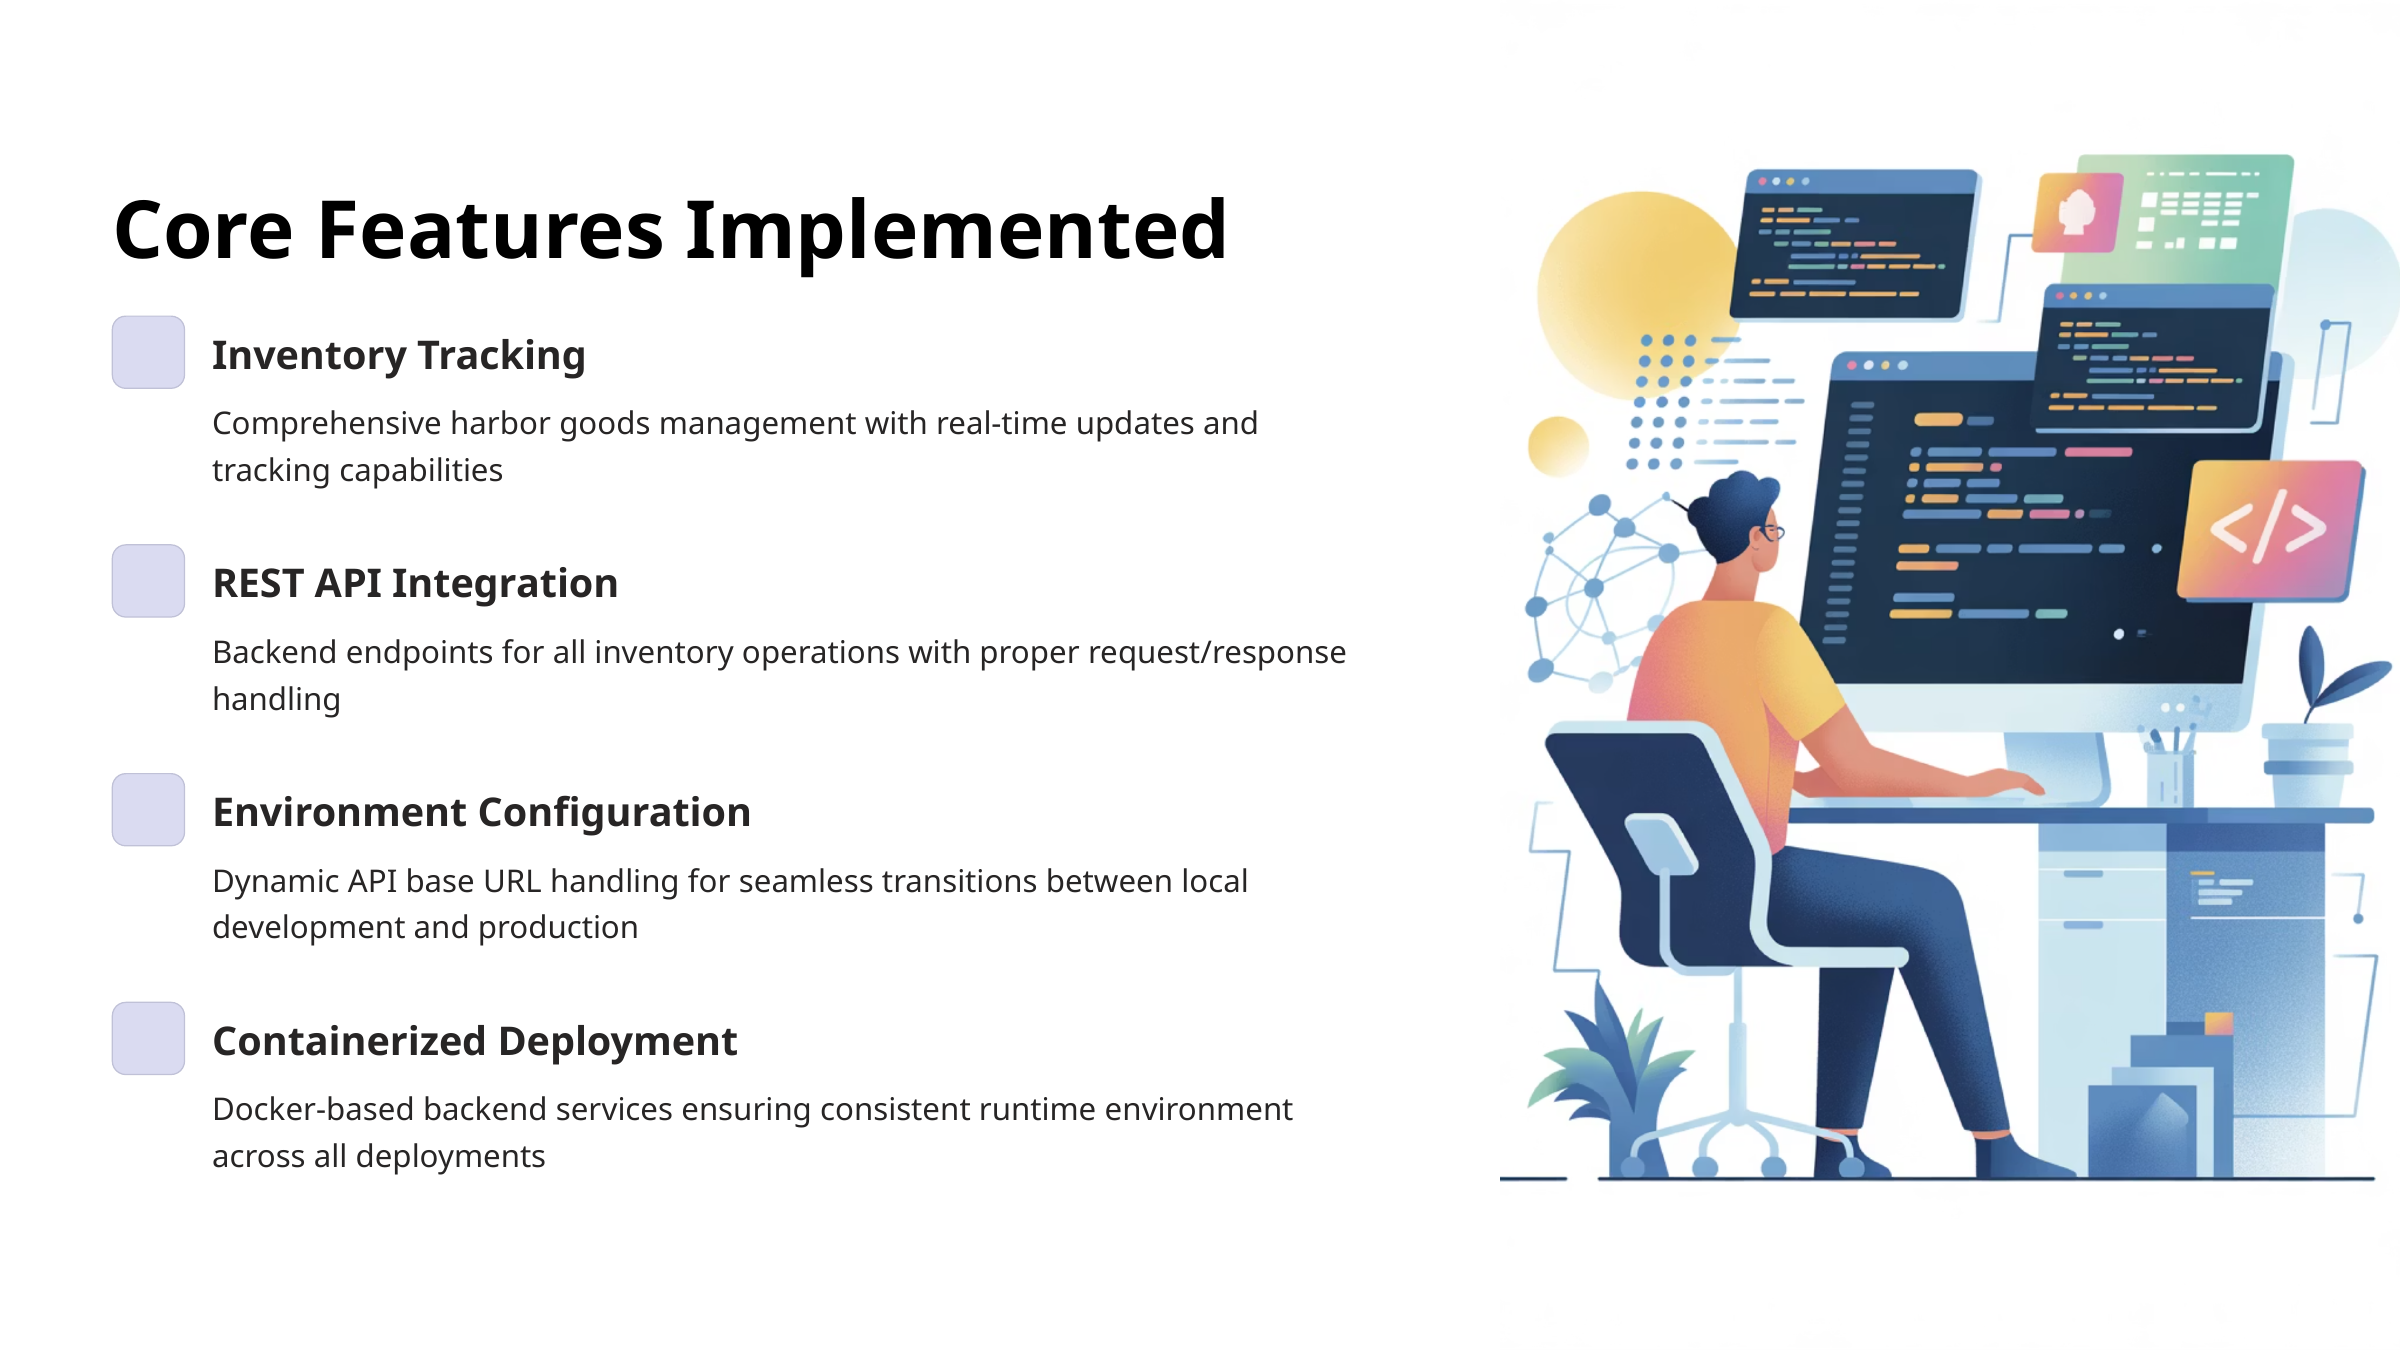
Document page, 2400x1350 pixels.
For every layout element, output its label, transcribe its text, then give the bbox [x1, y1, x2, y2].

text_box REST API Integration [212, 555, 616, 606]
text_box [112, 1002, 185, 1075]
text_box Environment Configuration [212, 784, 741, 835]
text_box Docker-based backend services ensuring consistent runtime environment across all deployments [212, 1080, 1388, 1176]
text_box Comprehensive harbor goods management with real-time updates and tracking capabilities [212, 393, 1388, 490]
picture [1499, 0, 2400, 1350]
text_box Containerized Deployment [212, 1013, 735, 1064]
text_box Dynamic API base URL handling for seamless transitions between local development and production [212, 851, 1388, 947]
text_box Backend endpoints for all inventory operations with proper request/response handling [212, 622, 1388, 719]
text_box [112, 316, 185, 389]
text_box [112, 773, 185, 846]
text_box [112, 544, 185, 618]
text_box Inventory Tracking [212, 327, 614, 378]
text_box Core Features Implemented [112, 174, 1194, 275]
